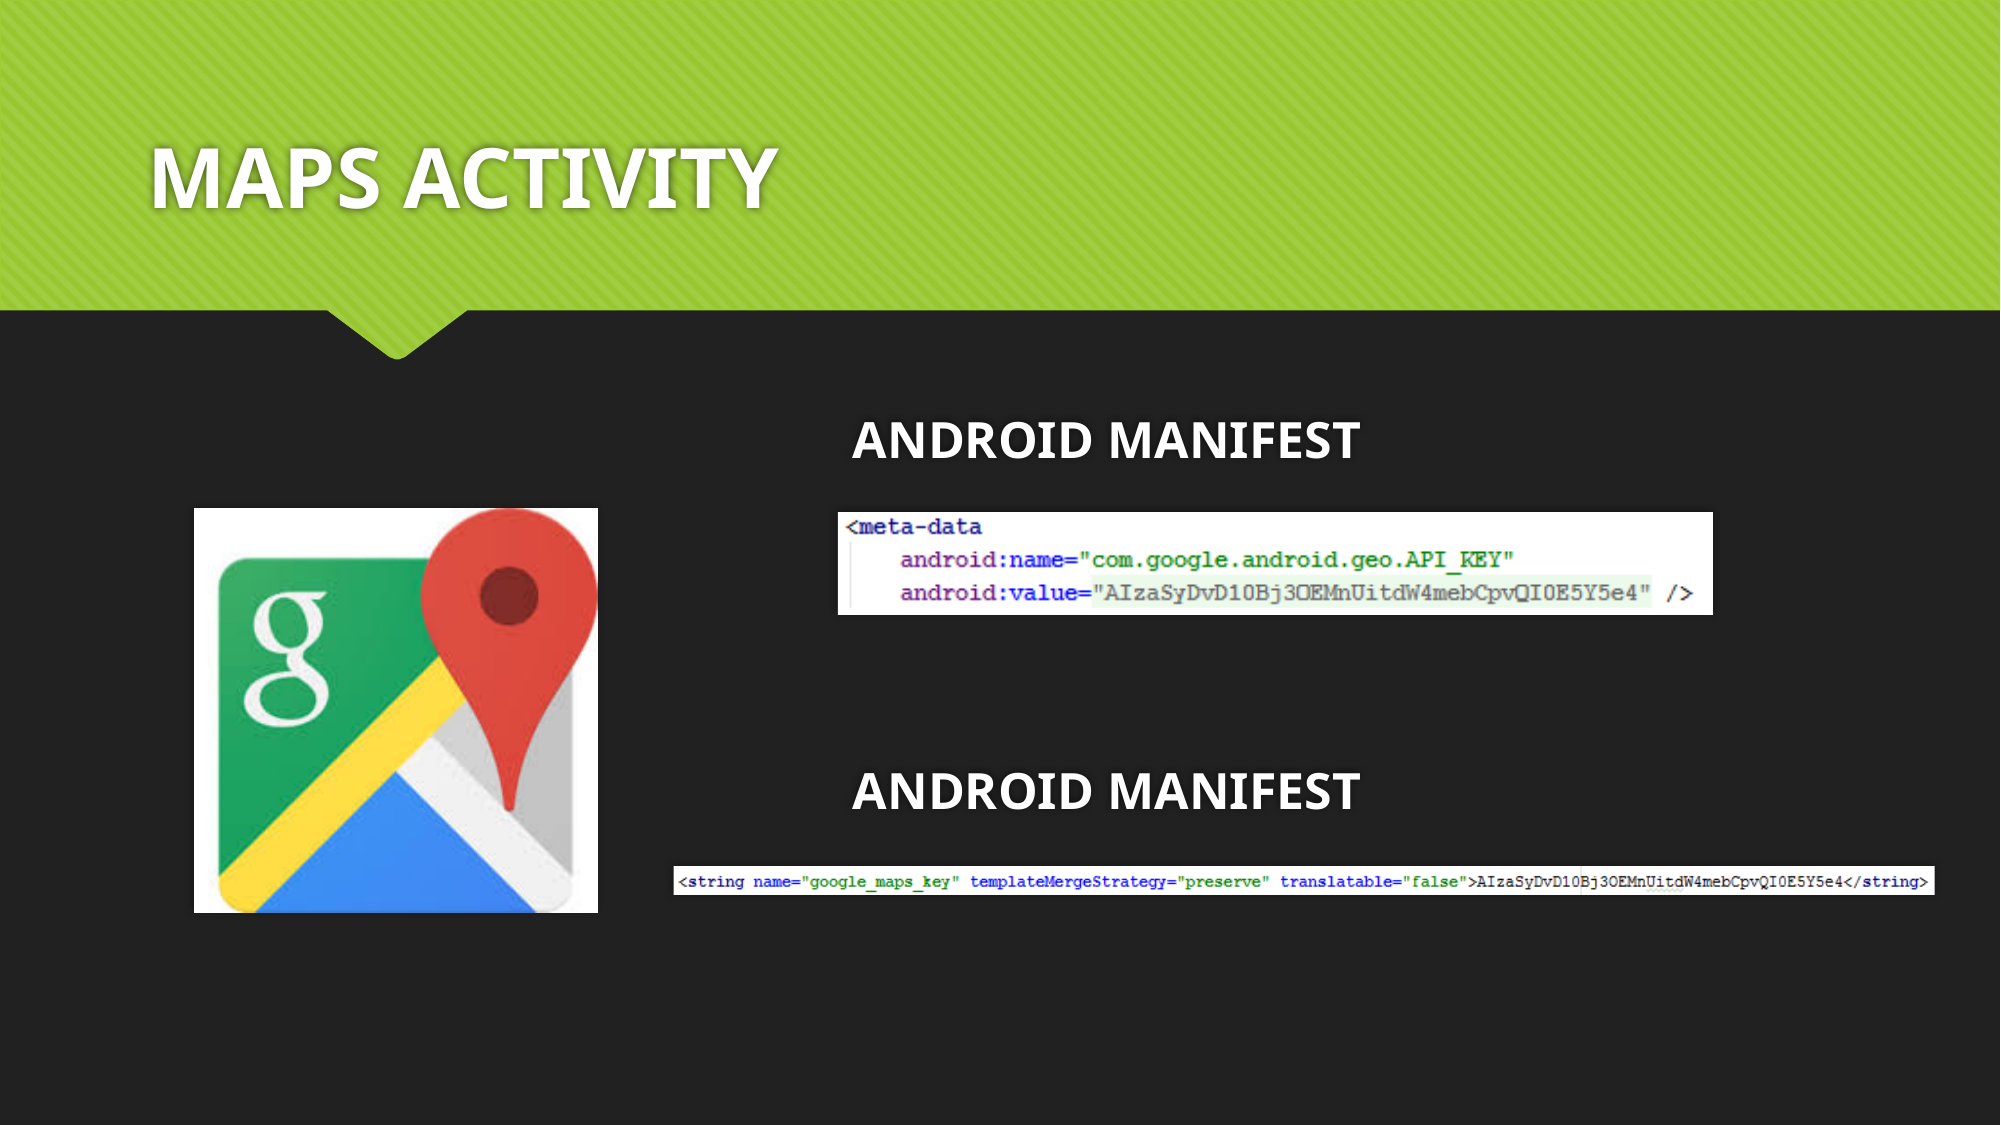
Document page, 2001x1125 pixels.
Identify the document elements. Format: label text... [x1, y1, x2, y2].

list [193, 508, 598, 913]
text_box ANDROID MANIFEST [837, 384, 1713, 476]
picture [837, 511, 1714, 615]
picture [673, 866, 1935, 895]
title MAPS ACTIVITY [132, 73, 1868, 233]
text_box ANDROID MANIFEST [837, 735, 1713, 827]
